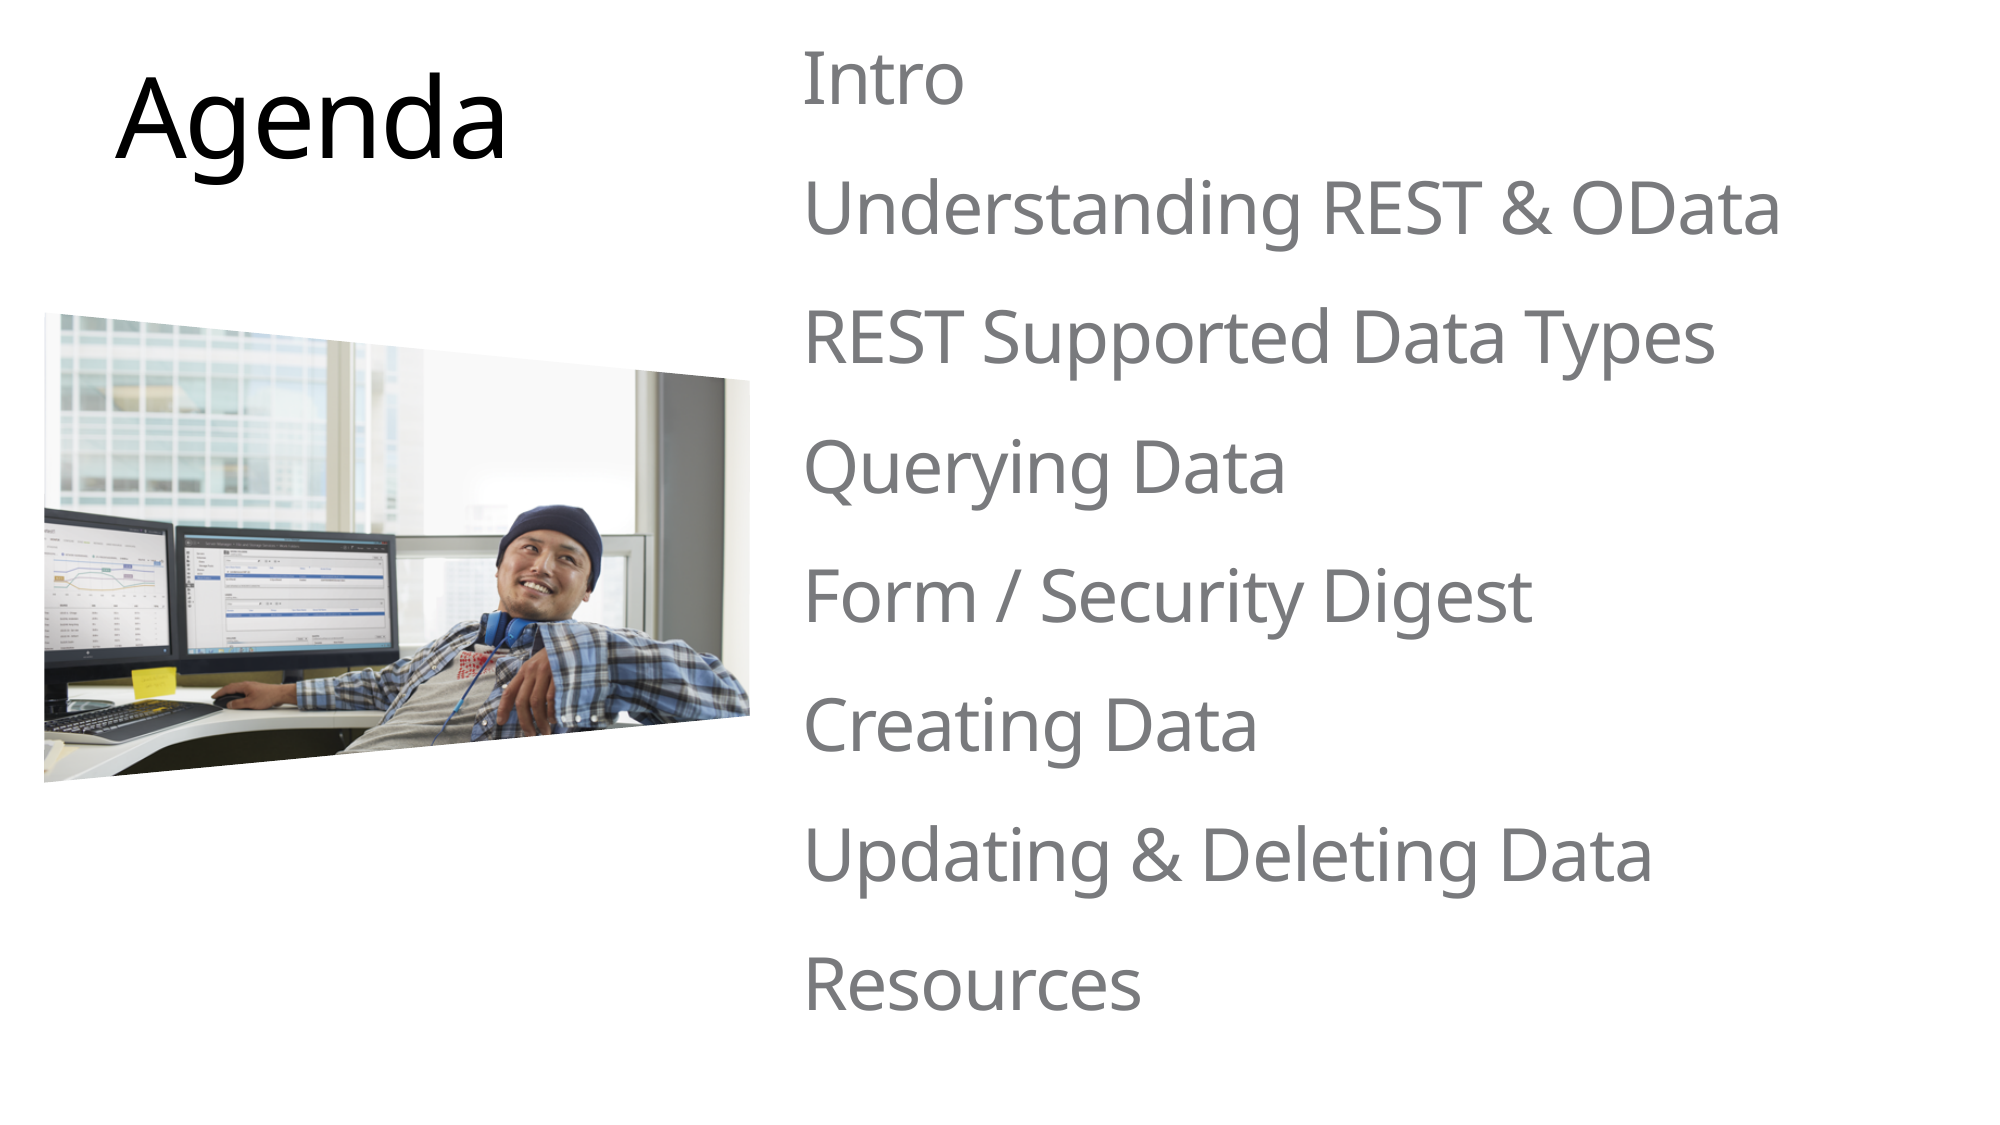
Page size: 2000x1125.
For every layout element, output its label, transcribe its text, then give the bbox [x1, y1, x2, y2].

list Intro Understanding REST & OData REST Supported Data Types Querying Data Form / Security Digest Creating Data Updating & Deleting Data Resources [772, 297, 1978, 771]
picture [43, 312, 751, 783]
title Agenda [85, 37, 1914, 161]
